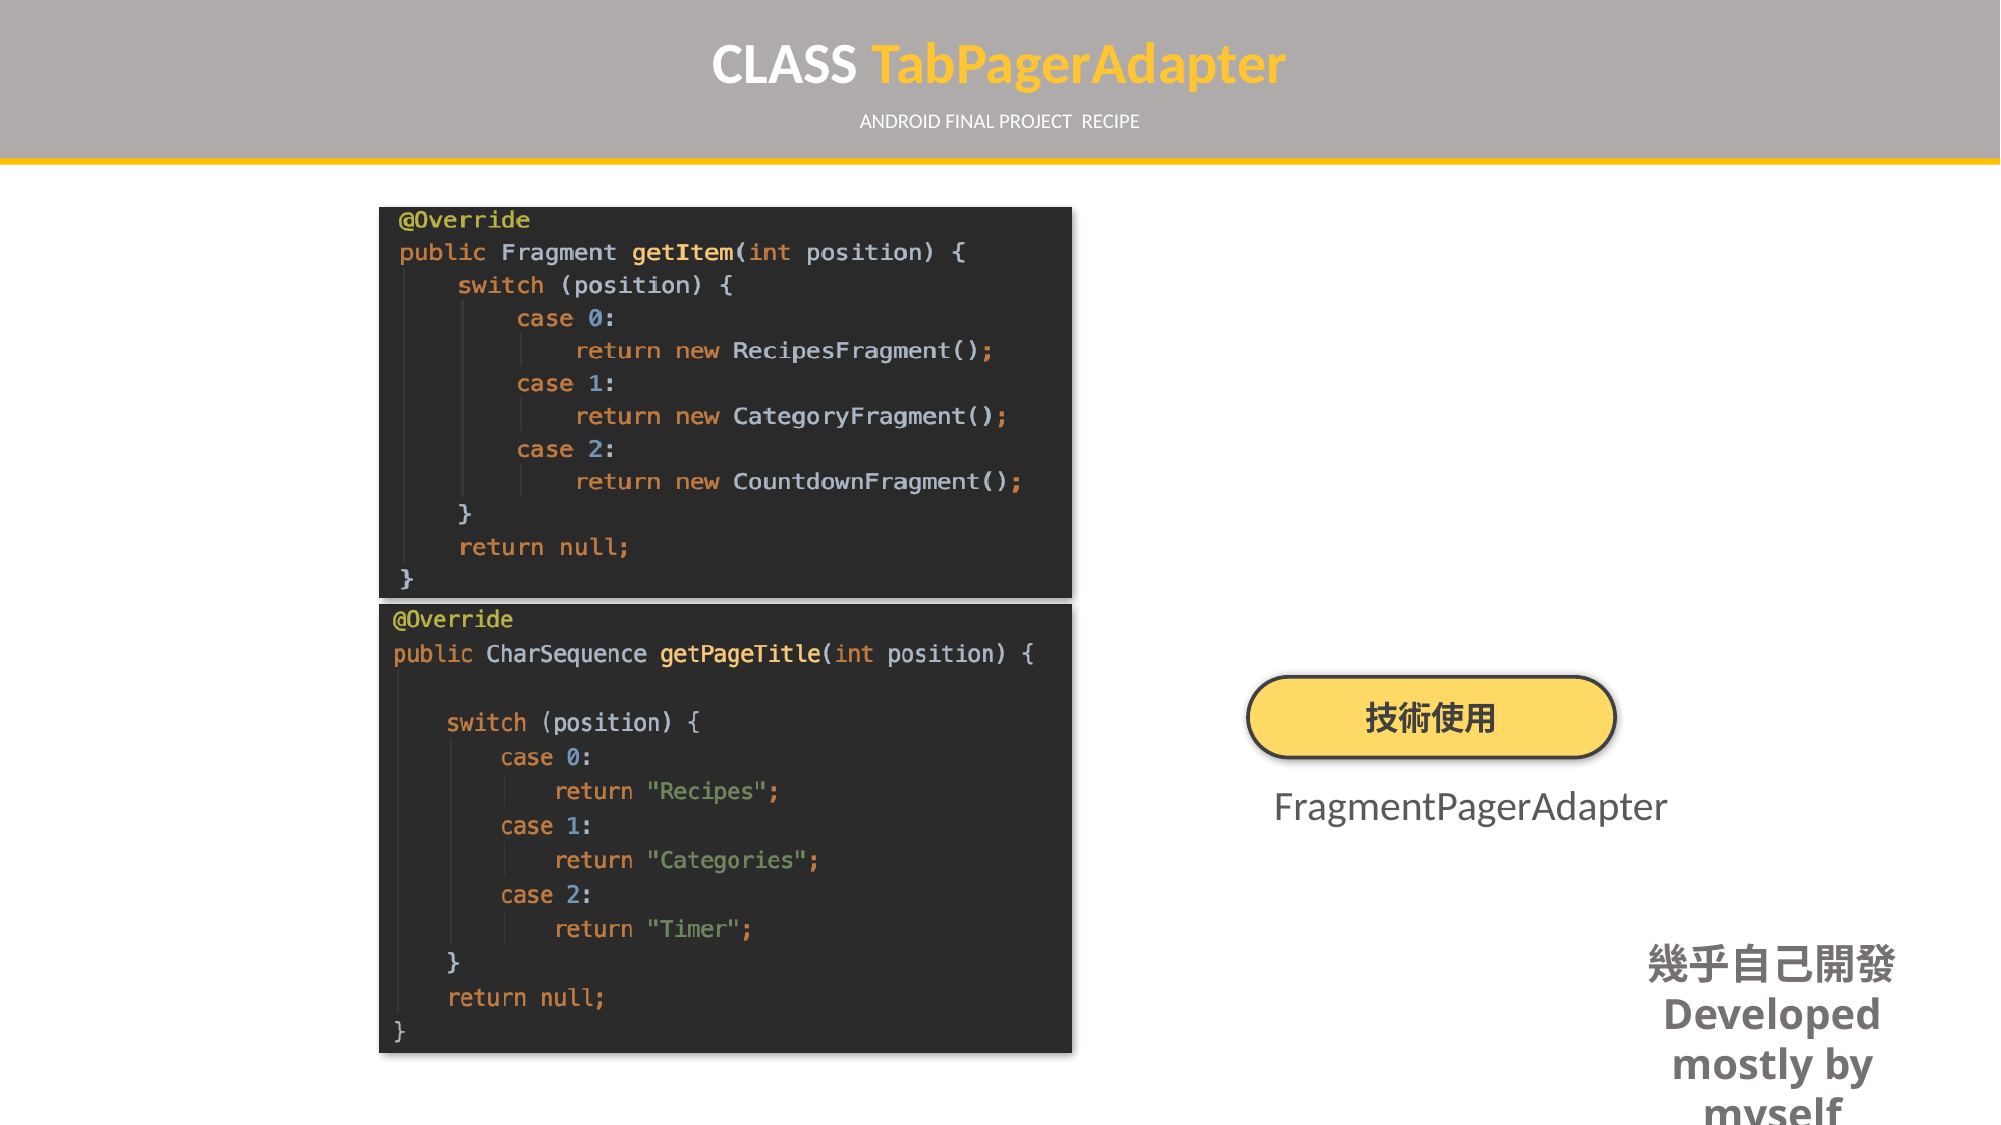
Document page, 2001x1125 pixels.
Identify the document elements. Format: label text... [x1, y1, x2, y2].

picture [379, 604, 1072, 1053]
text_box 技術使用 [1246, 675, 1617, 759]
picture [379, 207, 1072, 598]
text_box CLASS TabPagerAdapter ANDROID FINAL PROJECT RECIPE [0, 0, 2000, 159]
text_box FragmentPagerAdapter [1258, 763, 1804, 845]
text_box 幾乎自己開發 Developed mostly by myself [1582, 1031, 1963, 1094]
